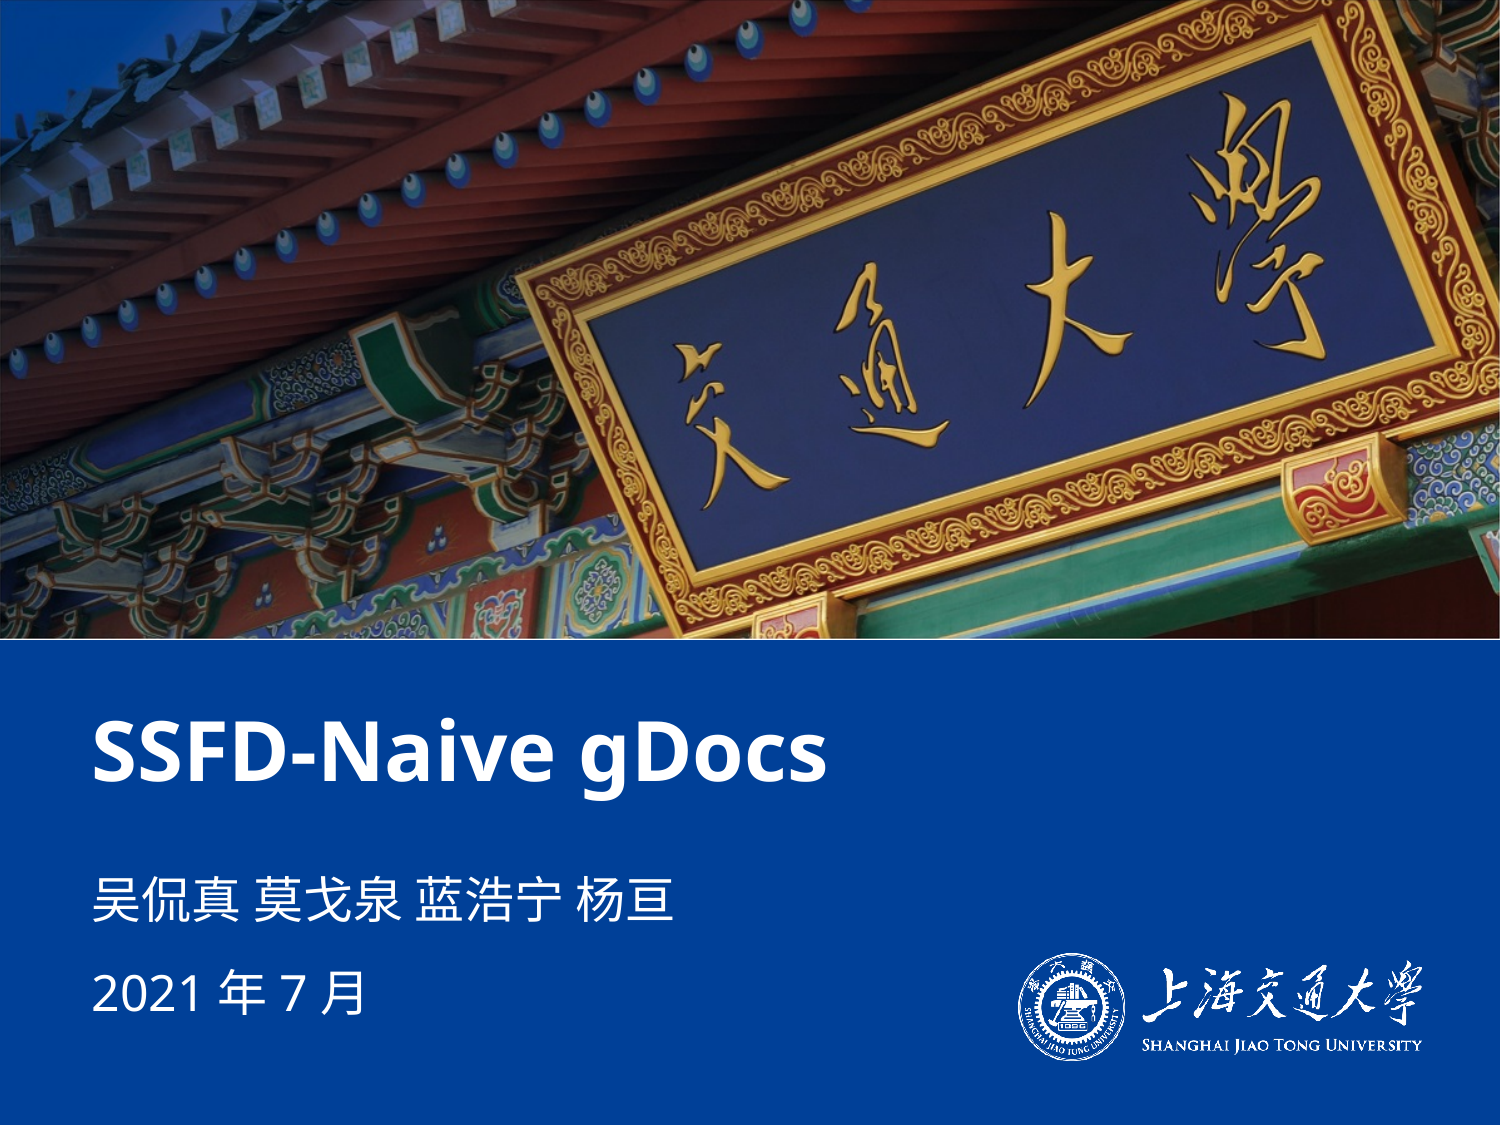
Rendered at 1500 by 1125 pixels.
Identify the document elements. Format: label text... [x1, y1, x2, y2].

picture [0, 0, 1500, 639]
subtitle 吴侃真 莫戈泉 蓝浩宁 杨亘 [76, 860, 1032, 938]
title SSFD-Naive gDocs [76, 657, 1443, 840]
list 2021年7月 [76, 953, 760, 1036]
picture [1018, 953, 1422, 1061]
